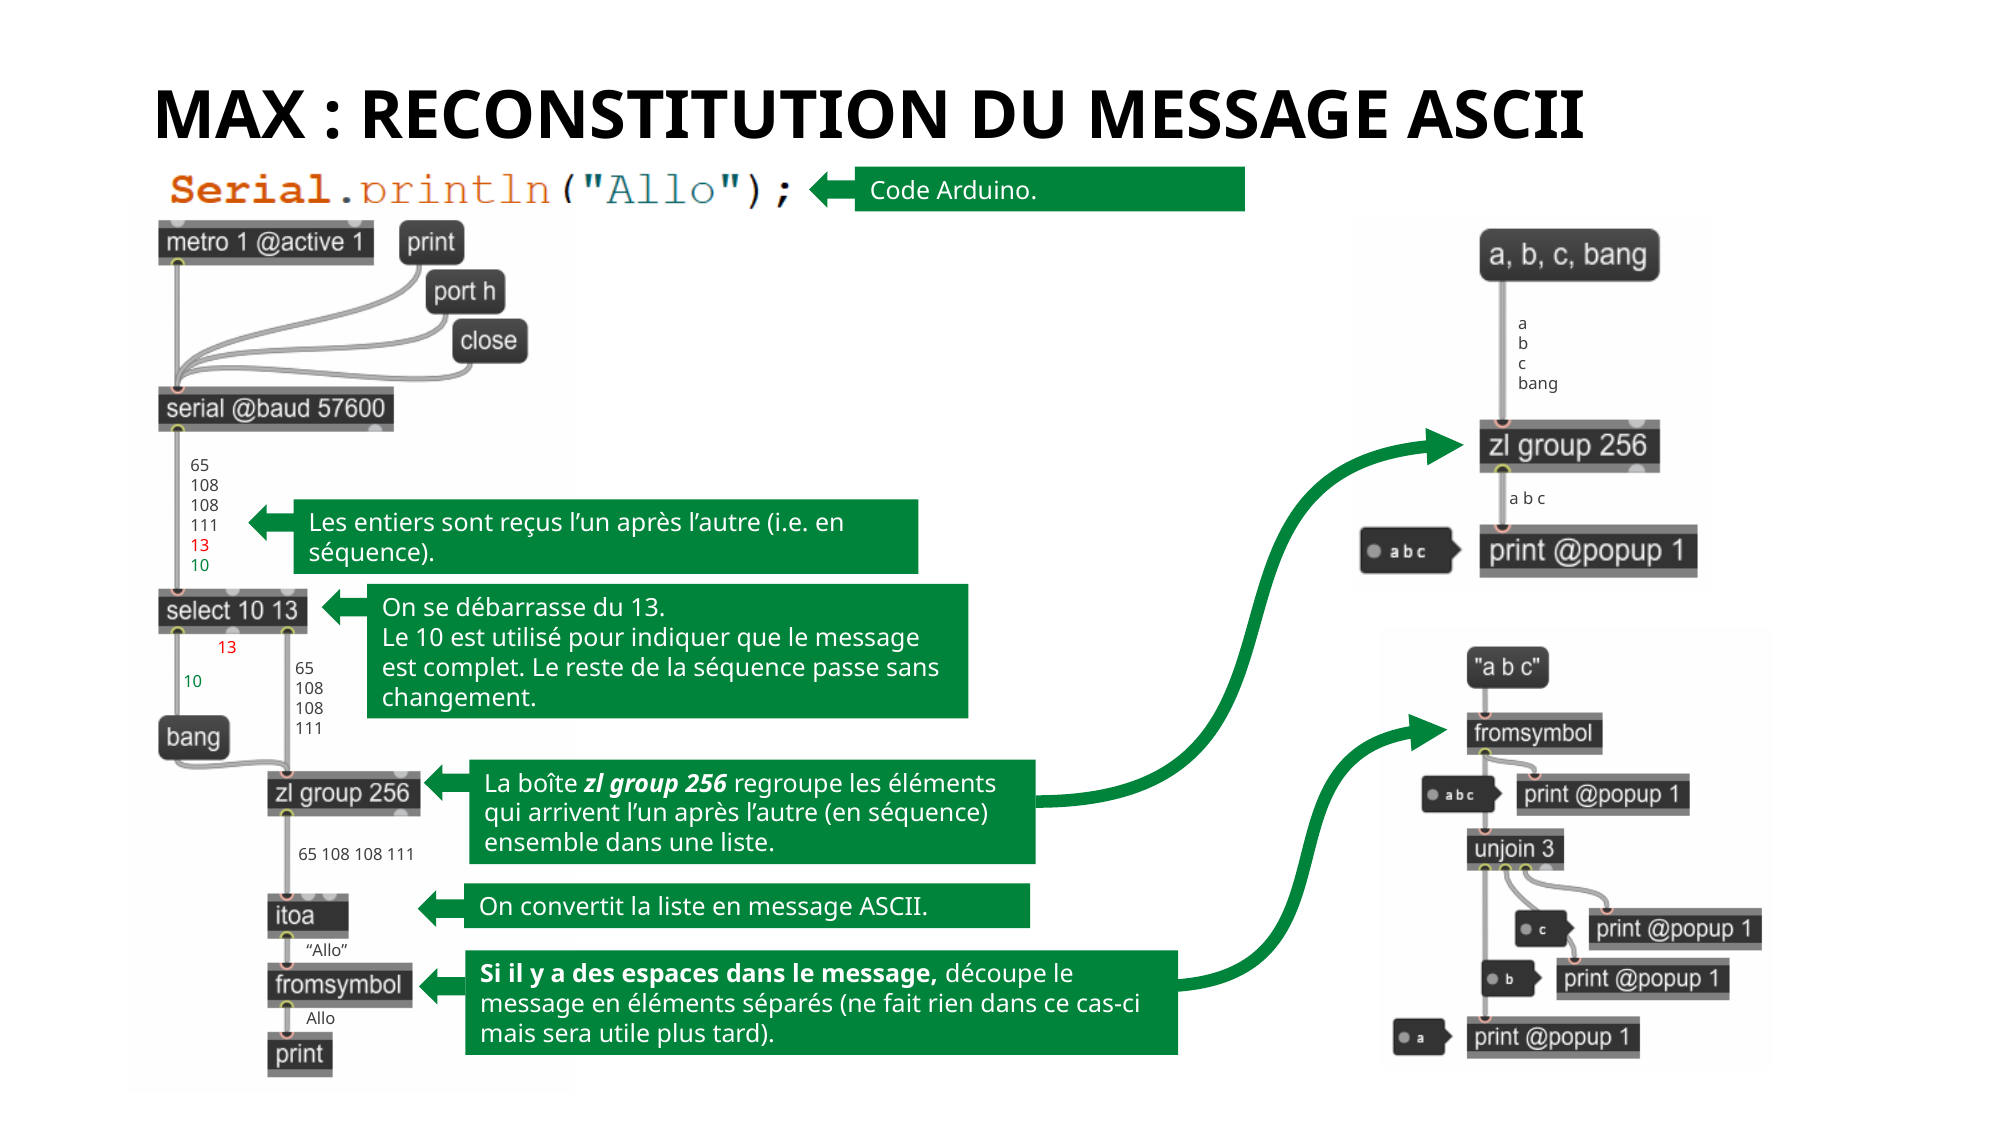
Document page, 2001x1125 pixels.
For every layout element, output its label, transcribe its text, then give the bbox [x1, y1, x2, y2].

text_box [1035, 444, 1464, 802]
text_box [810, 168, 854, 211]
picture [1380, 628, 1772, 1070]
text_box La boîte zl group 256 regroupe les éléments qui arrivent l’un après l’autre (en séquence) ensemble dans une liste. [575, 759, 1037, 865]
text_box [1156, 802, 1448, 987]
picture [128, 151, 810, 1092]
text_box Les entiers sont reçus l’un après l’autre (i.e. en séquence). [575, 498, 919, 575]
text_box On convertit la liste en message ASCII. [575, 882, 1031, 929]
text_box On se débarrasse du 13. Le 10 est utilisé pour indiquer que le message est complet. Le reste de la séquence passe sans changement. [575, 583, 969, 719]
text_box Code Arduino. [854, 166, 1246, 212]
text_box Si il y a des espaces dans le message, découpe le message en éléments séparés (ne fait rien dans ce cas-ci mais sera utile plus tard). [575, 949, 1179, 1056]
title MAX : RECONSTITUTION DU MESSAGE ASCII [137, 59, 1863, 175]
picture [1350, 218, 1712, 589]
